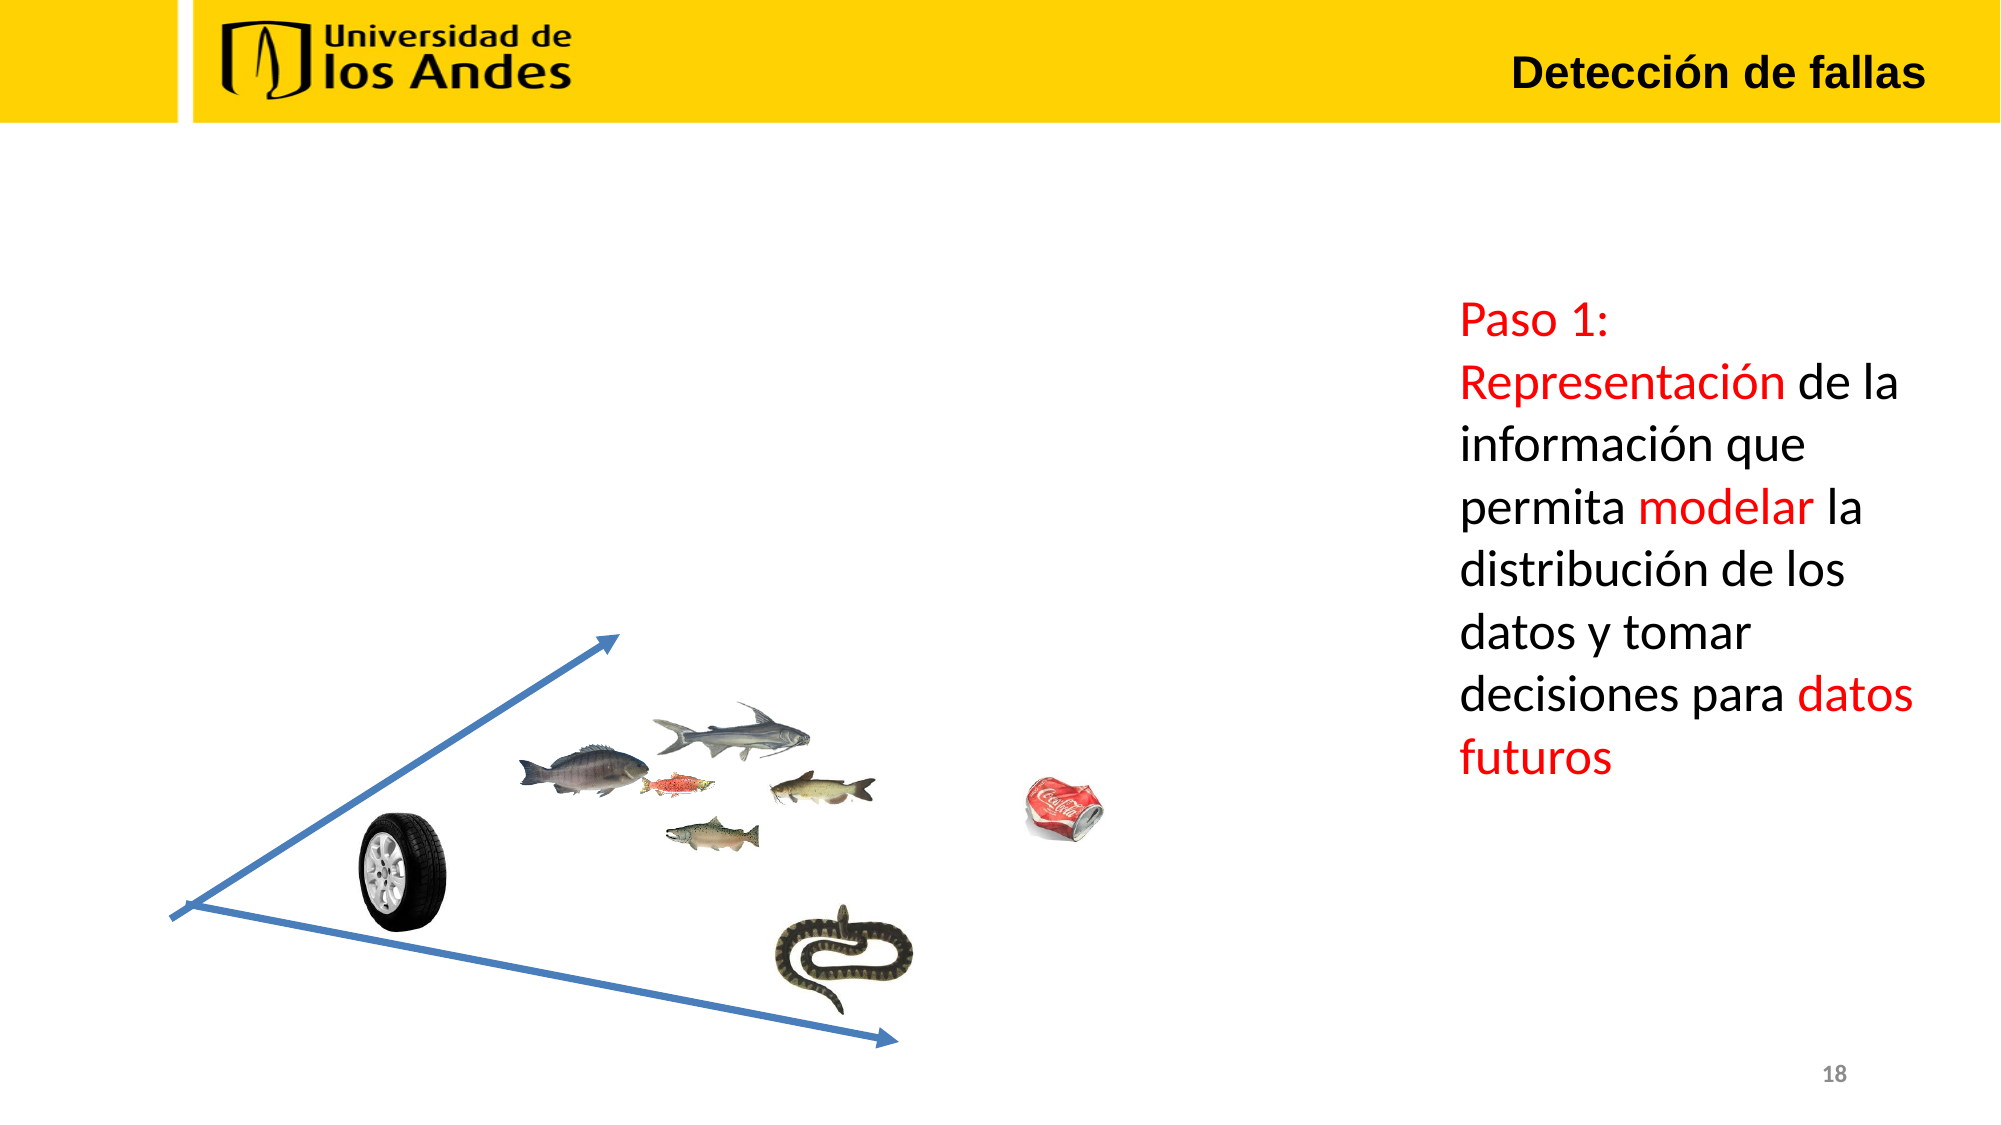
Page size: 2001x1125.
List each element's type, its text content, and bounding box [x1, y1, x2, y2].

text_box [185, 903, 900, 1043]
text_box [170, 633, 621, 920]
text_box Detección de fallas [658, 21, 1942, 119]
picture [0, 0, 2001, 1125]
text_box Paso 1: Representación de la información que permita modelar la distribución de los datos y tomar decisiones para datos futuros [1444, 277, 1954, 792]
slide_number 18 [1412, 1042, 1863, 1103]
